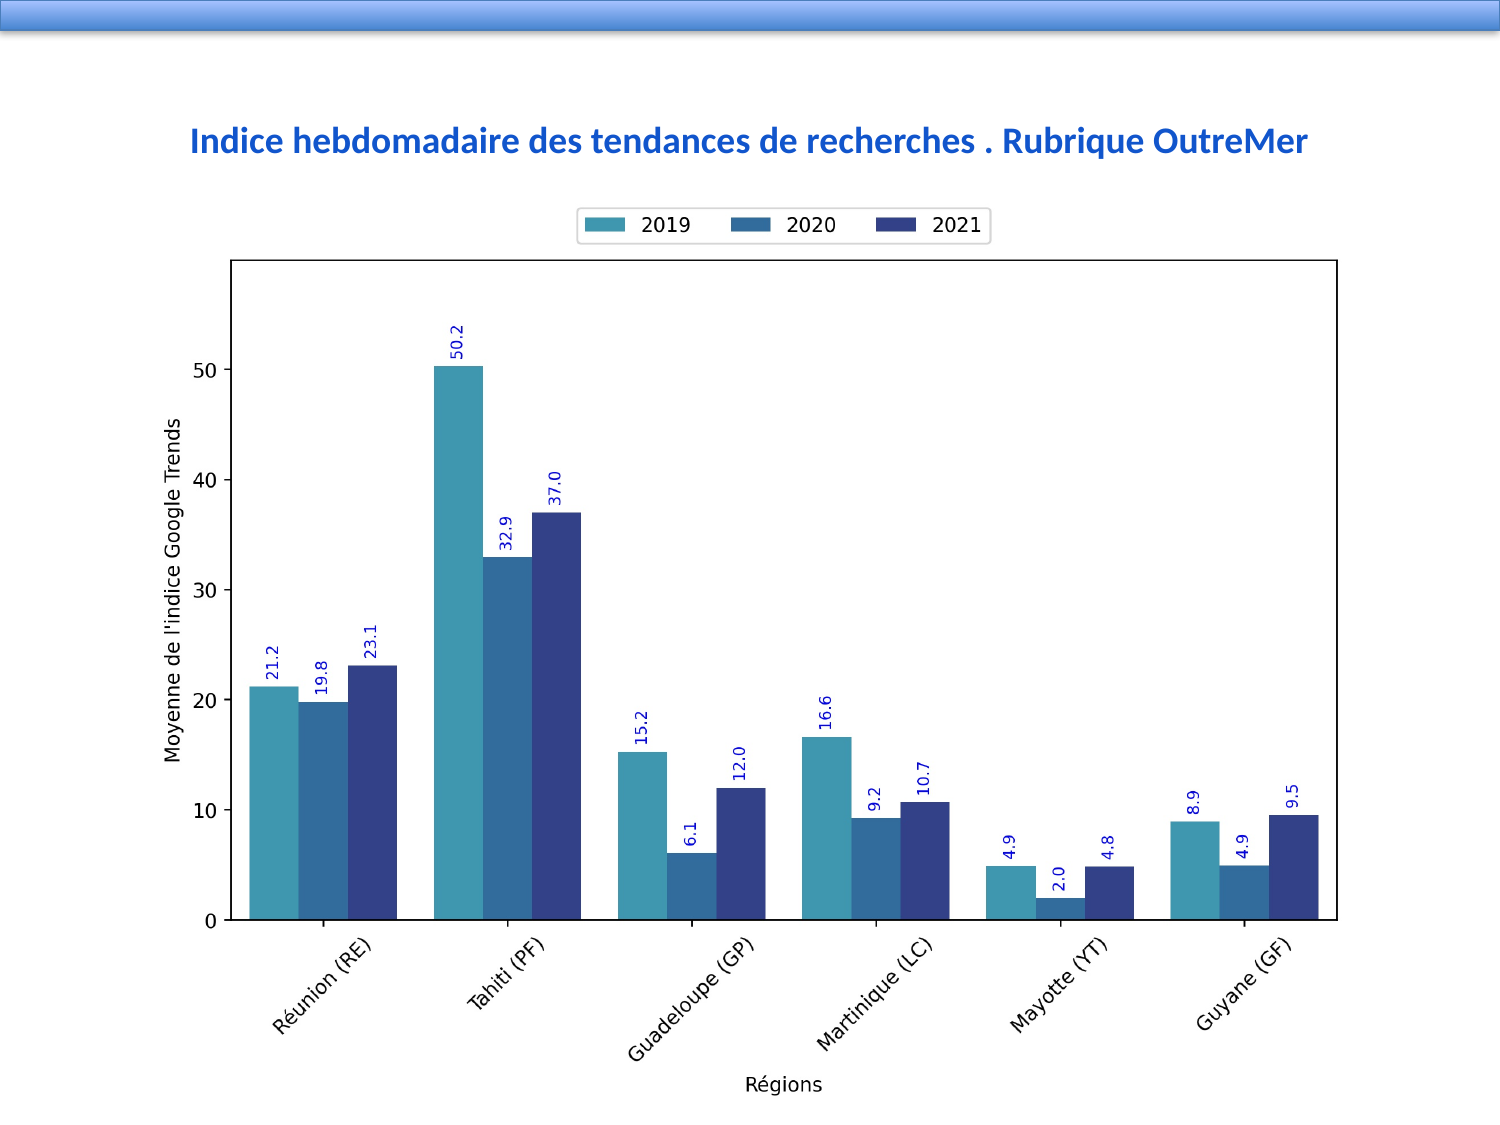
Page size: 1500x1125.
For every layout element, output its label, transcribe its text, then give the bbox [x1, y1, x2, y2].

picture [149, 194, 1351, 1110]
title Indice hebdomadaire des tendances de recherches . Rubrique OutreMer [75, 45, 1425, 233]
text_box [0, 0, 1500, 31]
